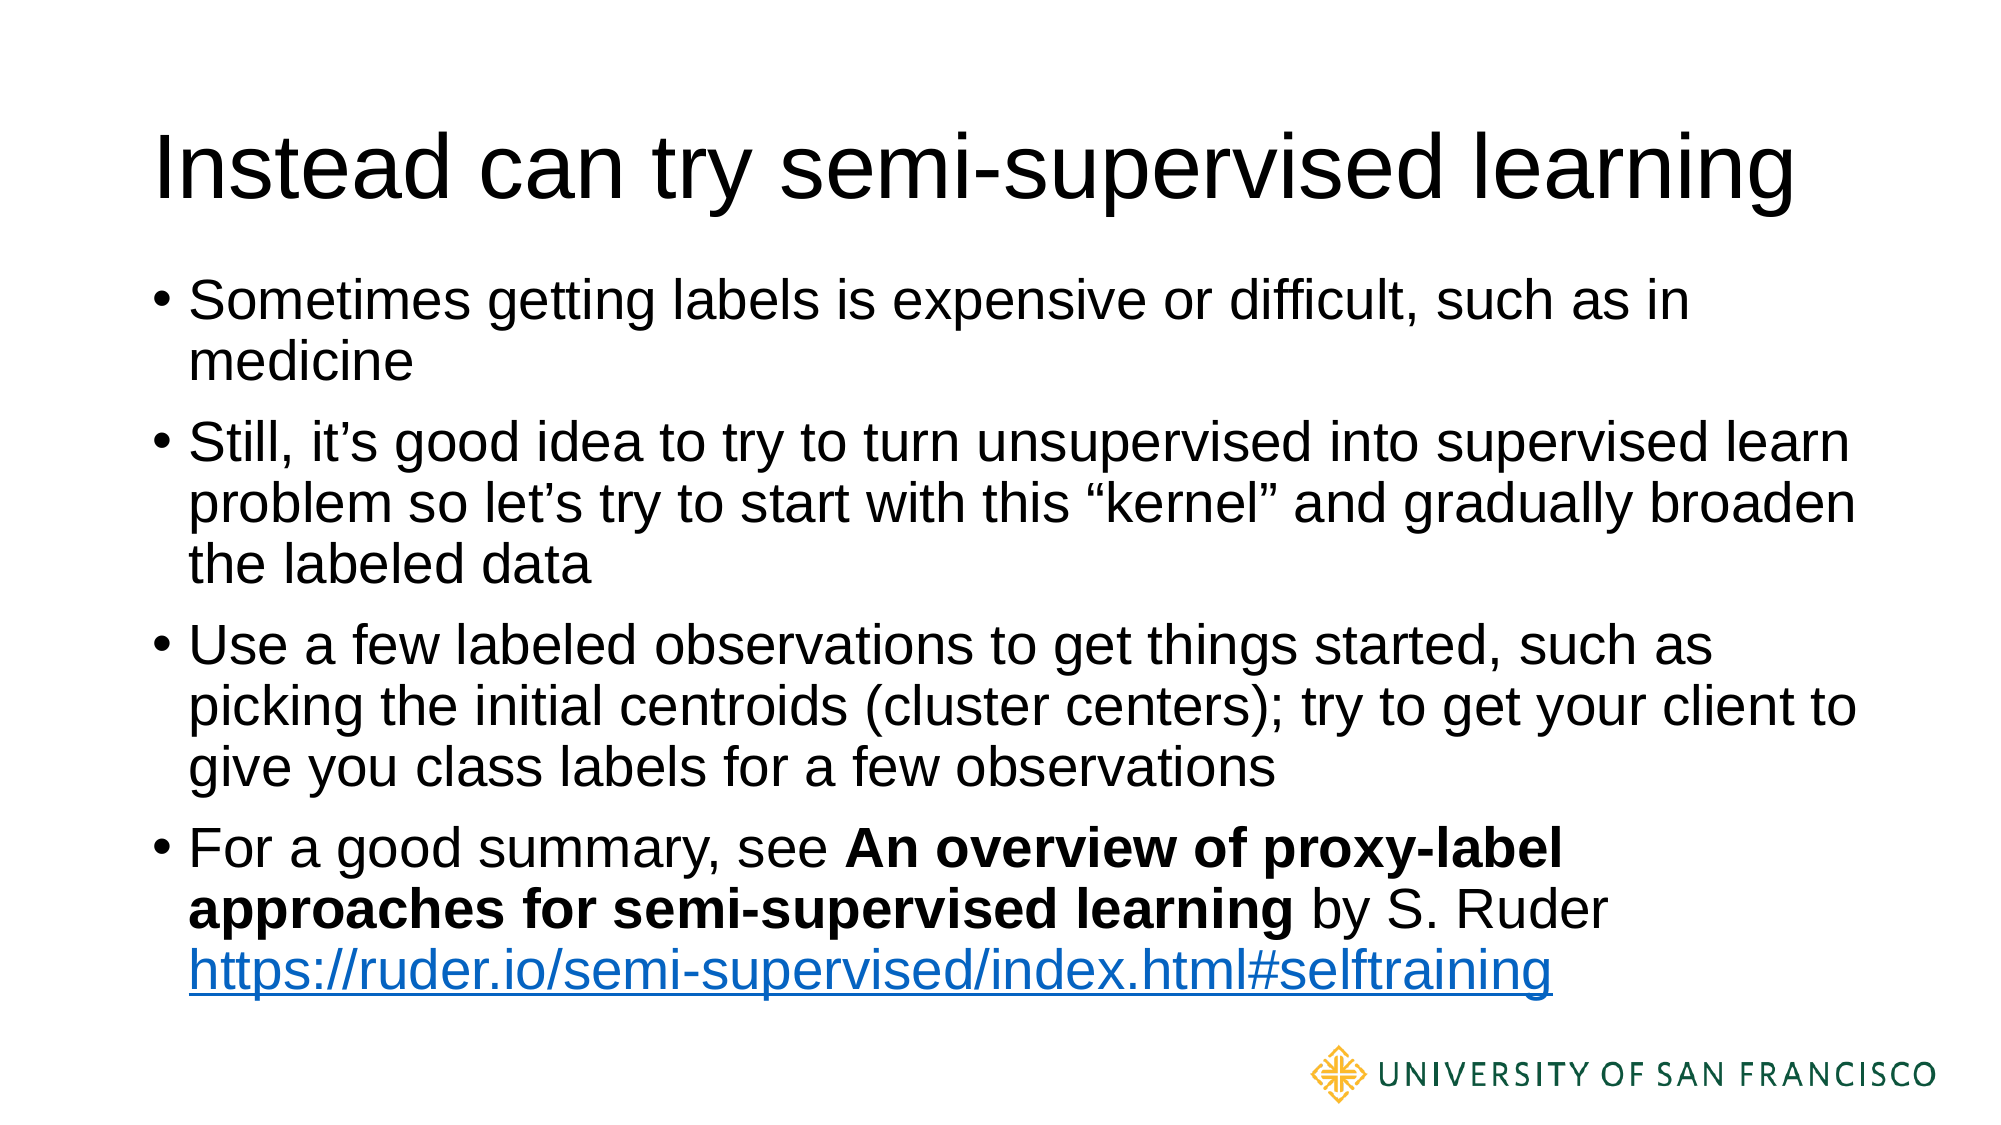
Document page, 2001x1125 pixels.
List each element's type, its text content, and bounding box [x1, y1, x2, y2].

list Sometimes getting labels is expensive or difficult, such as in medicine Still, it’s good idea to try to turn unsupervised into supervised learn problem so let’s try to start with this “kernel” and gradually broaden the labeled data Use a few labeled observations to get things started, such as picking the initial centroids (cluster centers); try to get your client to give you class labels for a few observations For a good summary, see An overview of proxy-label approaches for semi-supervised learning by S. Ruder https://ruder.io/semi-supervised/index.html#selftraining [137, 263, 1891, 1014]
title Instead can try semi-supervised learning [137, 59, 1863, 263]
